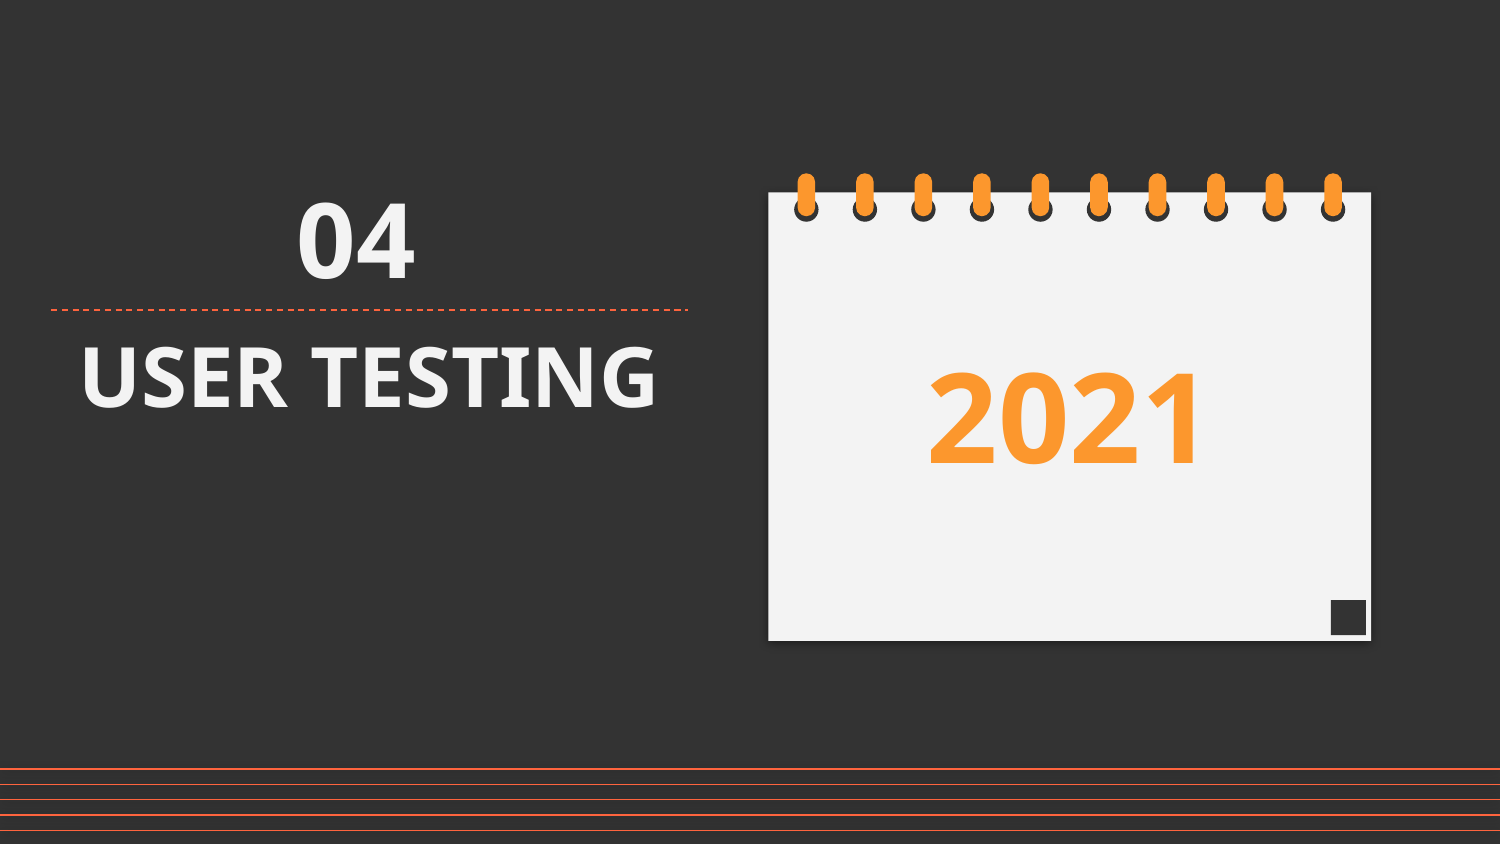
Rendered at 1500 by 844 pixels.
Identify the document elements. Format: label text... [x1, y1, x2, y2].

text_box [768, 173, 1372, 642]
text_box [0, 768, 1500, 831]
subtitle USER TESTING [22, 309, 717, 669]
title 04 [69, 159, 644, 260]
